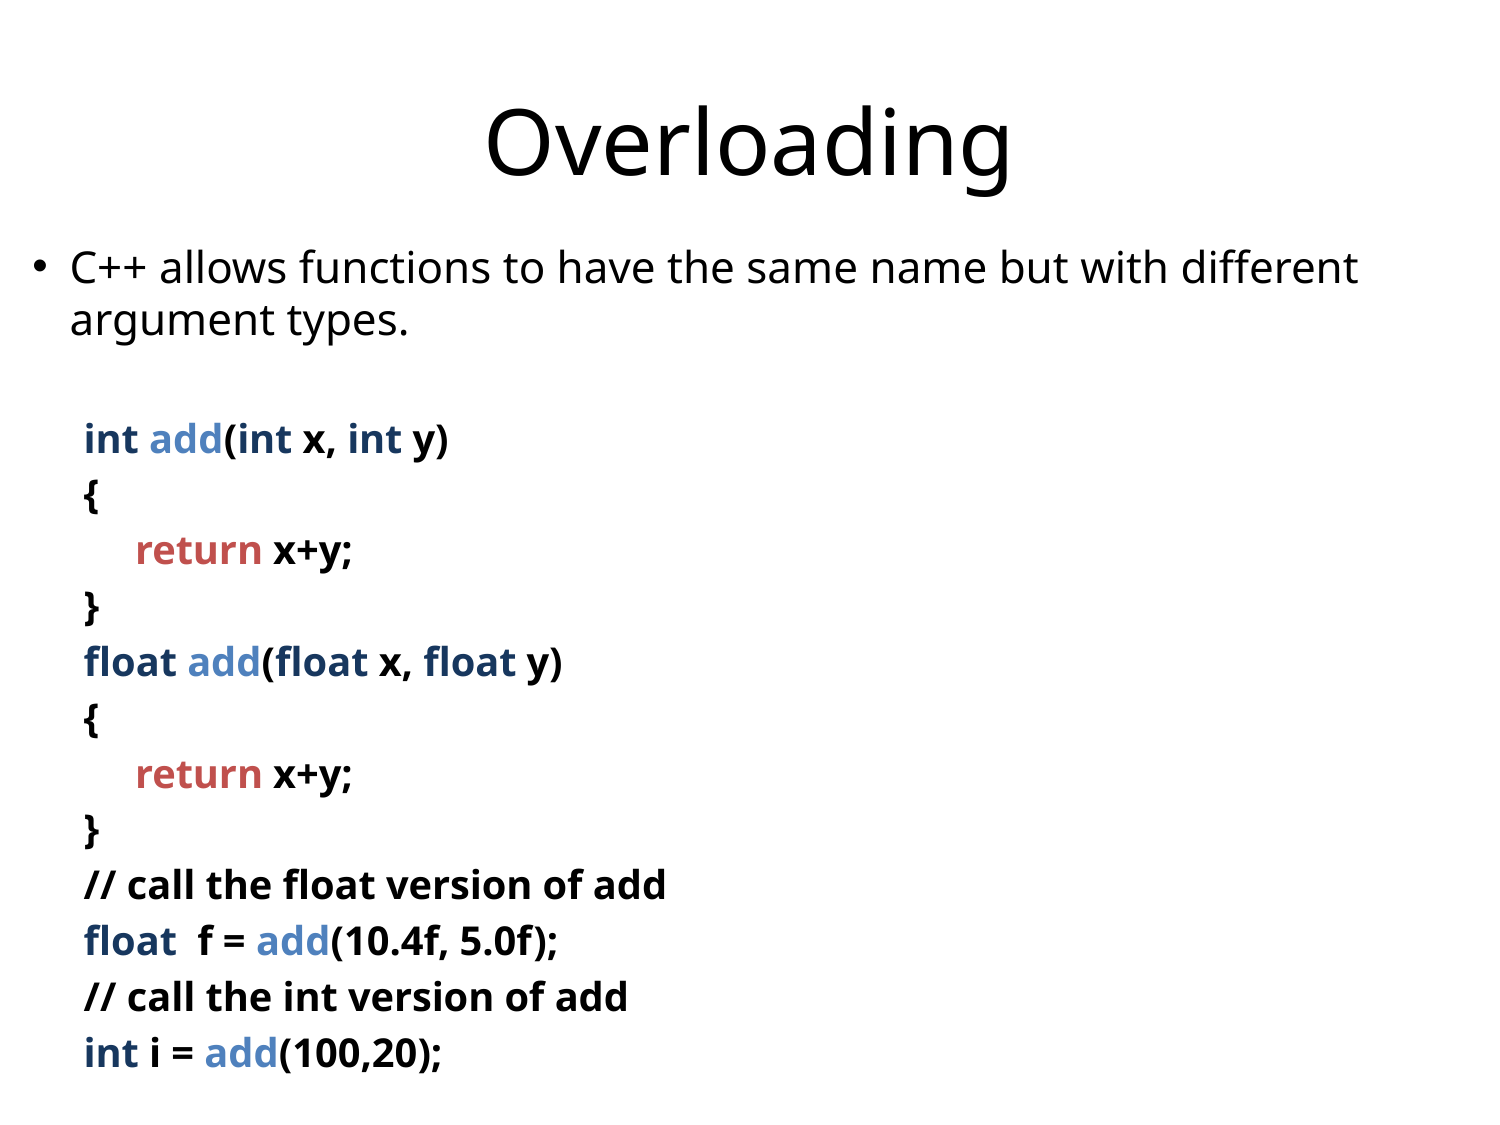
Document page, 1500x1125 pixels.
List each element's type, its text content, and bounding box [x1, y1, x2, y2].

text_box C++ allows functions to have the same name but with different argument types. int add(int x, int y) { return x+y; } float add(float x, float y) { return x+y; } // call the float version of add float f = add(10.4f, 5.0f); // call the int version of add int i = add(100,20); [17, 231, 1471, 1094]
text_box Overloading [74, 45, 1425, 231]
